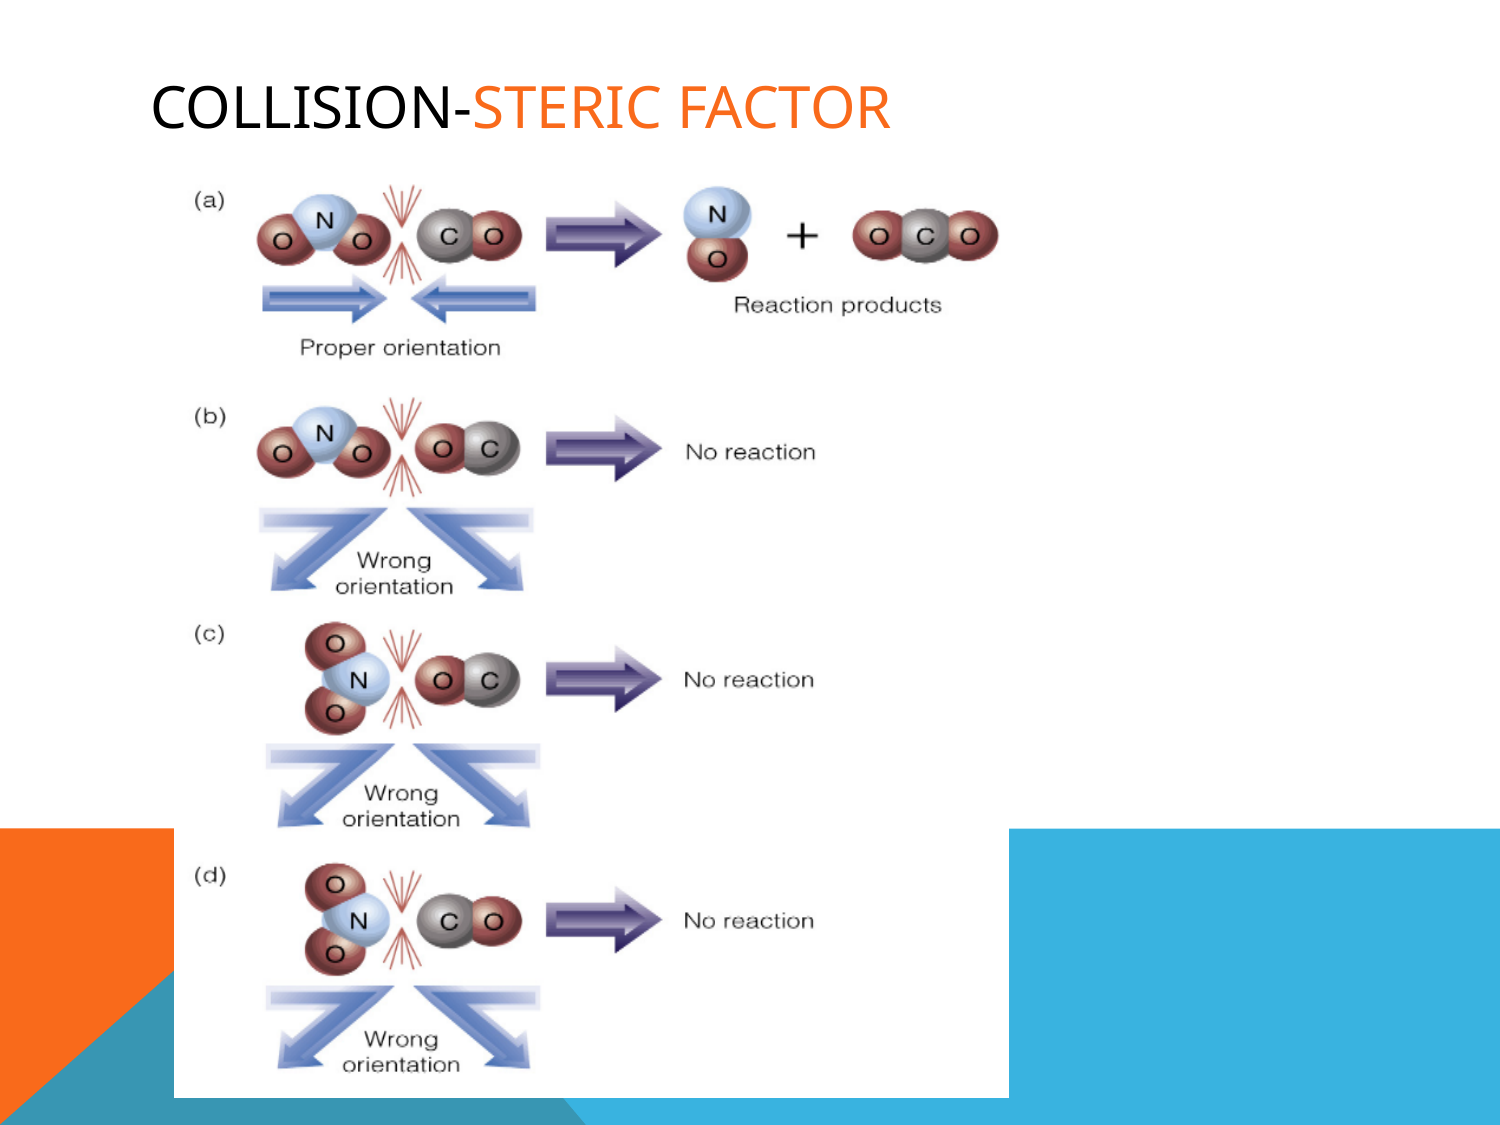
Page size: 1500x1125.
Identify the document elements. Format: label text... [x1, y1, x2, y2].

title Collision-Steric factor [135, 60, 1369, 150]
picture [174, 167, 1009, 1098]
